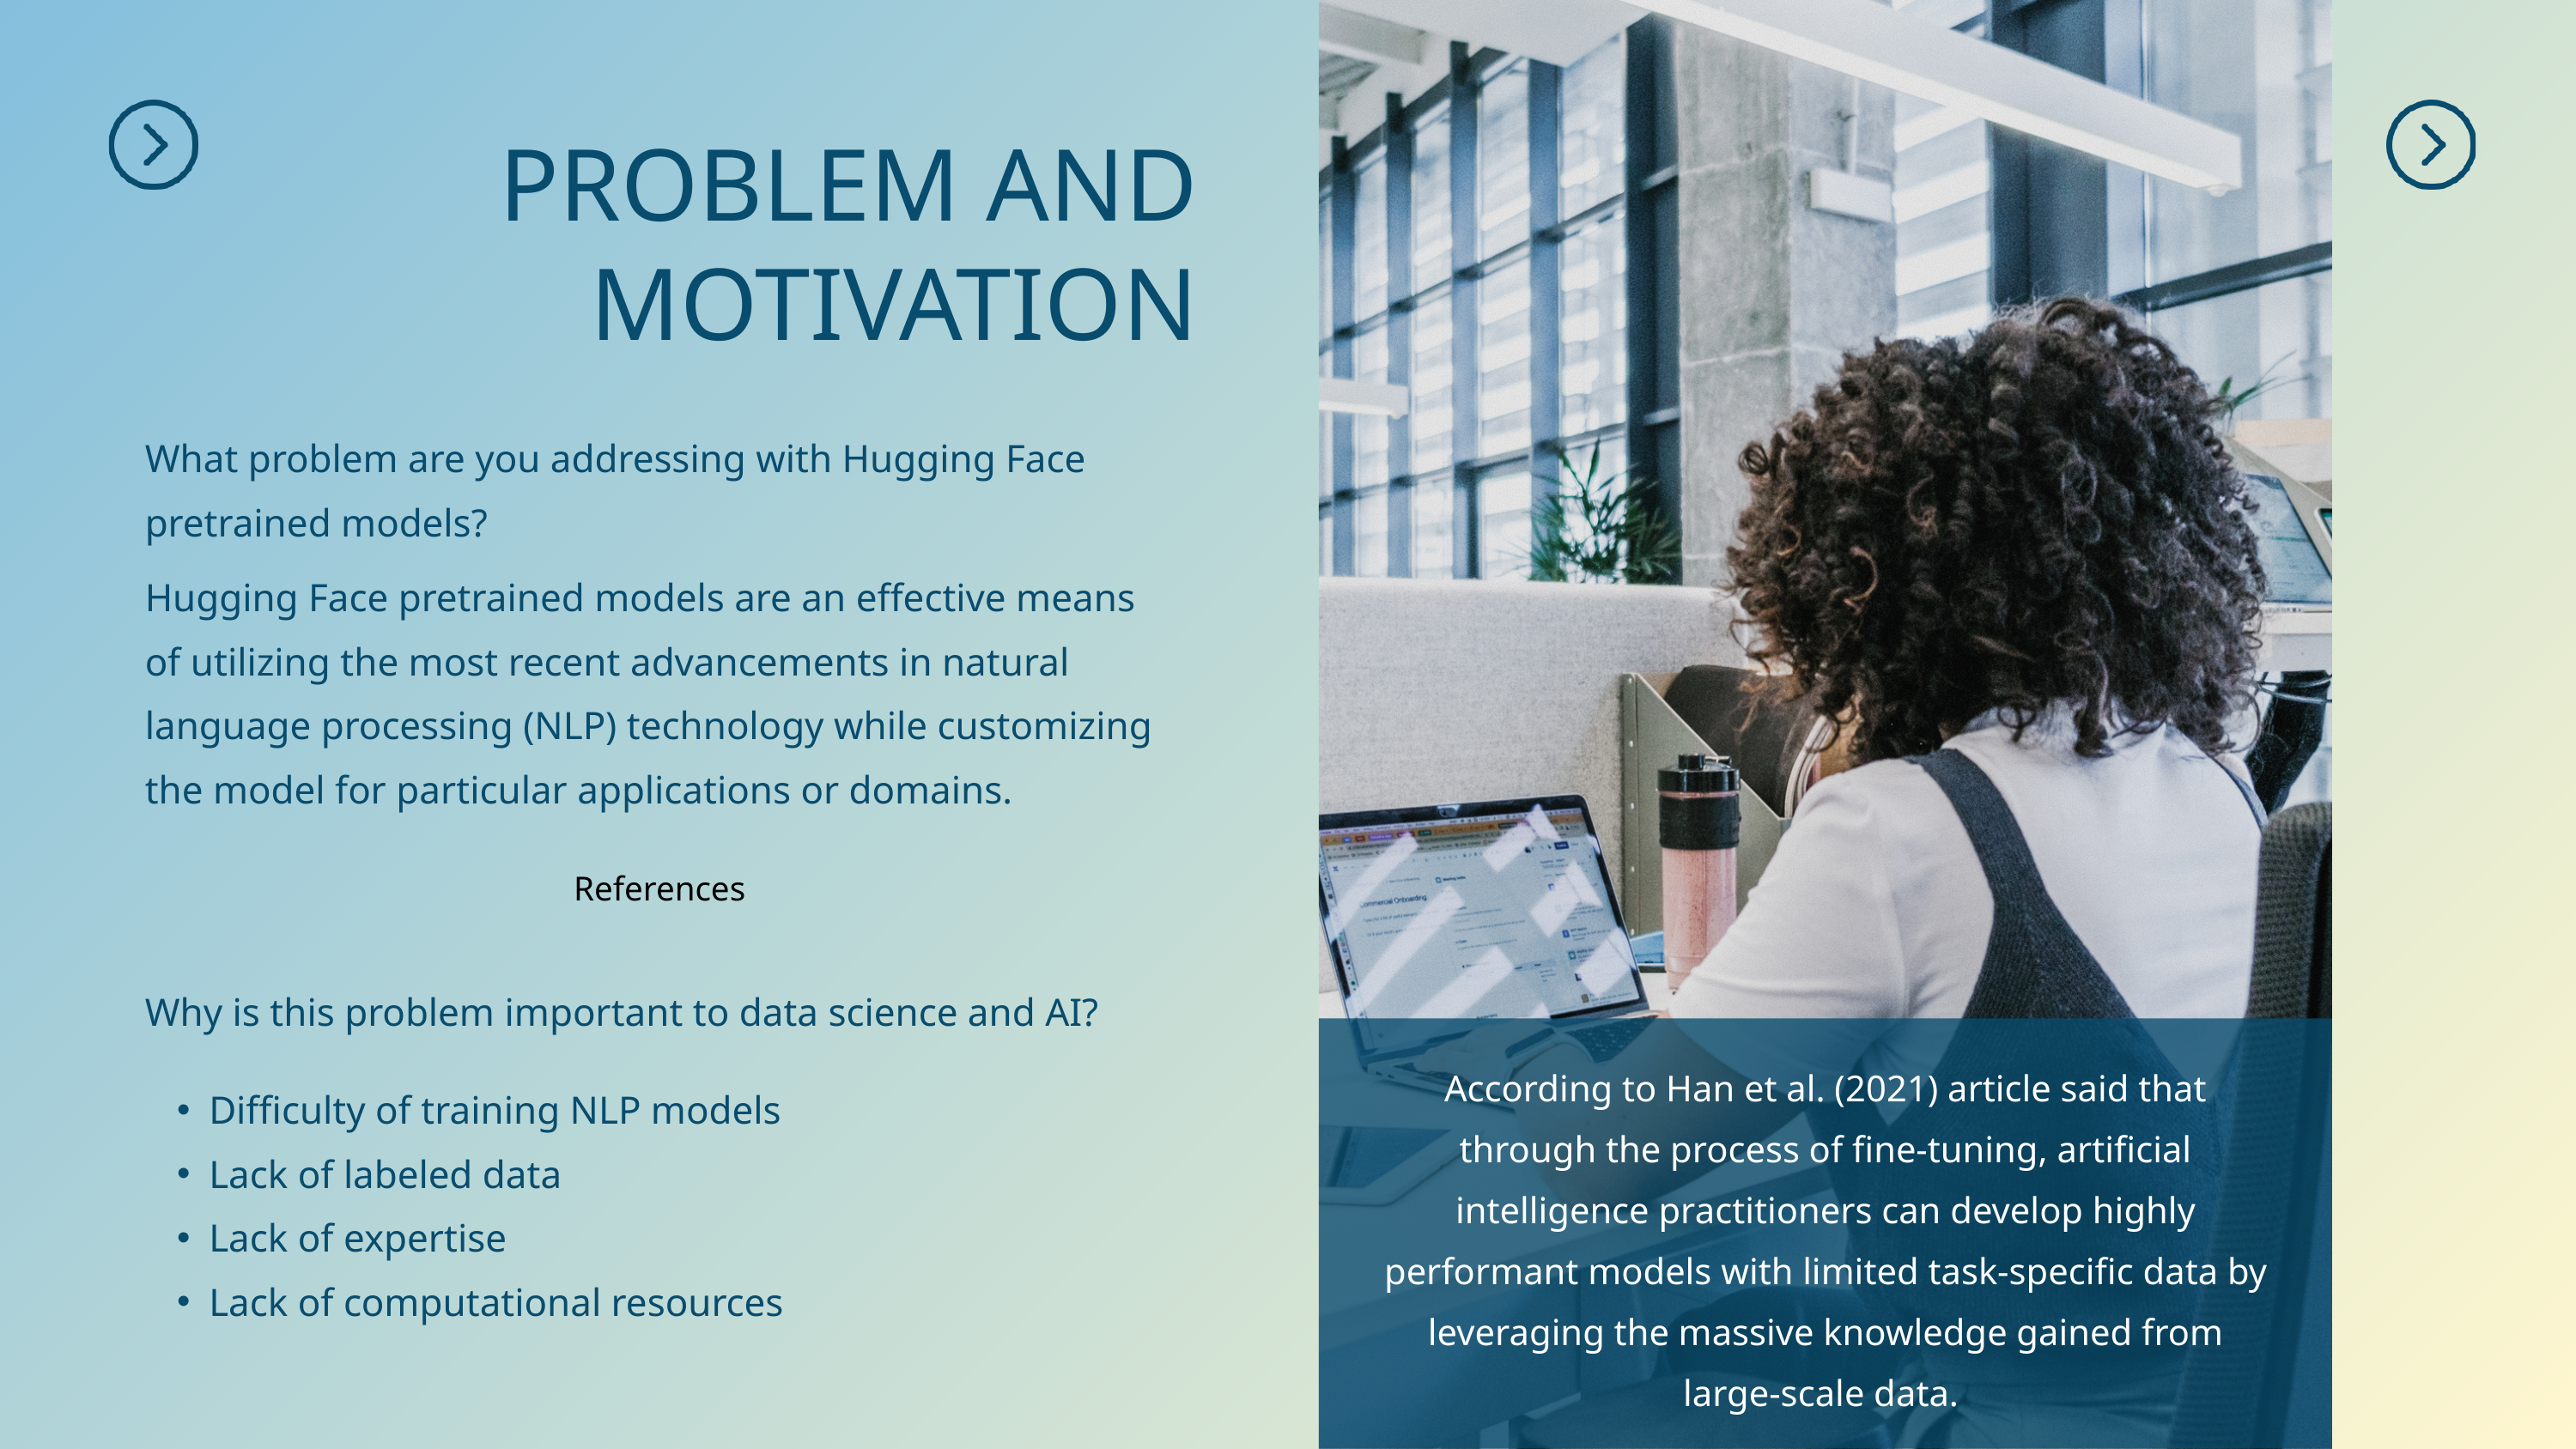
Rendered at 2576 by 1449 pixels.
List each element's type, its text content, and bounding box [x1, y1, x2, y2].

text_box References [144, 861, 1175, 907]
text_box Why is this problem important to data science and AI? [144, 969, 1175, 1034]
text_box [1318, 1018, 2333, 1449]
text_box Difficulty of training NLP models Lack of labeled data Lack of expertise Lack of computational resources [144, 1067, 1175, 1324]
text_box What problem are you addressing with Hugging Face pretrained models? [144, 416, 1175, 545]
text_box [108, 100, 198, 190]
text_box PROBLEM AND MOTIVATION [319, 121, 1199, 361]
text_box Hugging Face pretrained models are an effective means of utilizing the most recent advancements in natural language processing (NLP) technology while customizing the model for particular applications or domains. [144, 555, 1175, 812]
text_box [2386, 100, 2476, 190]
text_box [1318, 0, 2333, 1018]
